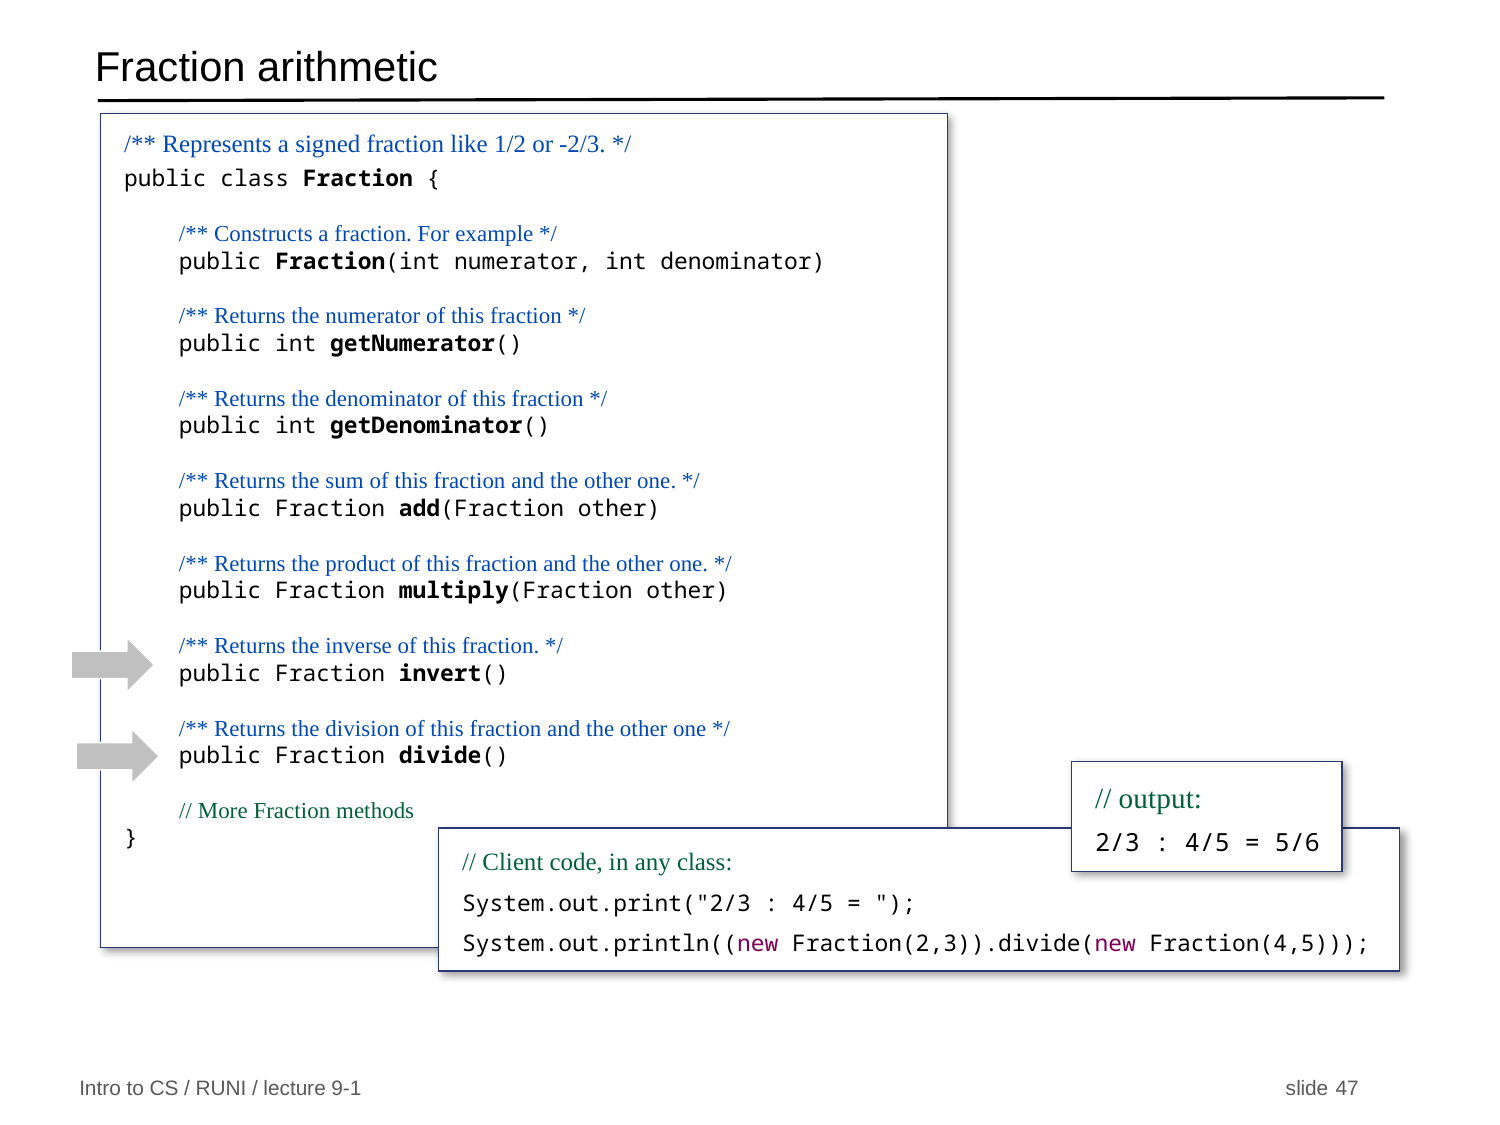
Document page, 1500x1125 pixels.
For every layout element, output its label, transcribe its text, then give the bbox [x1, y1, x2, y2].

text_box [71, 637, 155, 693]
text_box [76, 728, 160, 784]
text_box /** Represents a signed fraction like 1/2 or -2/3. */ public class Fraction { /** Constructs a fraction. For example */ public Fraction(int numerator, int denominator) /** Returns the numerator of this fraction */ public int getNumerator() /** Returns the denominator of this fraction */ public int getDenominator() /** Returns the sum of this fraction and the other one. */ public Fraction add(Fraction other) /** Returns the product of this fraction and the other one. */ public Fraction multiply(Fraction other) /** Returns the inverse of this fraction. */ public Fraction invert() /** Returns the division of this fraction and the other one */ public Fraction divide() // More Fraction methods } [100, 113, 948, 948]
title Fraction arithmetic [79, 33, 1371, 109]
text_box // output: 2/3 : 4/5 = 5/6 [1071, 761, 1343, 872]
text_box // Client code, in any class: System.out.print("2/3 : 4/5 = "); System.out.println((new Fraction(2,3)).divide(new Fraction(4,5))); [438, 827, 1400, 971]
